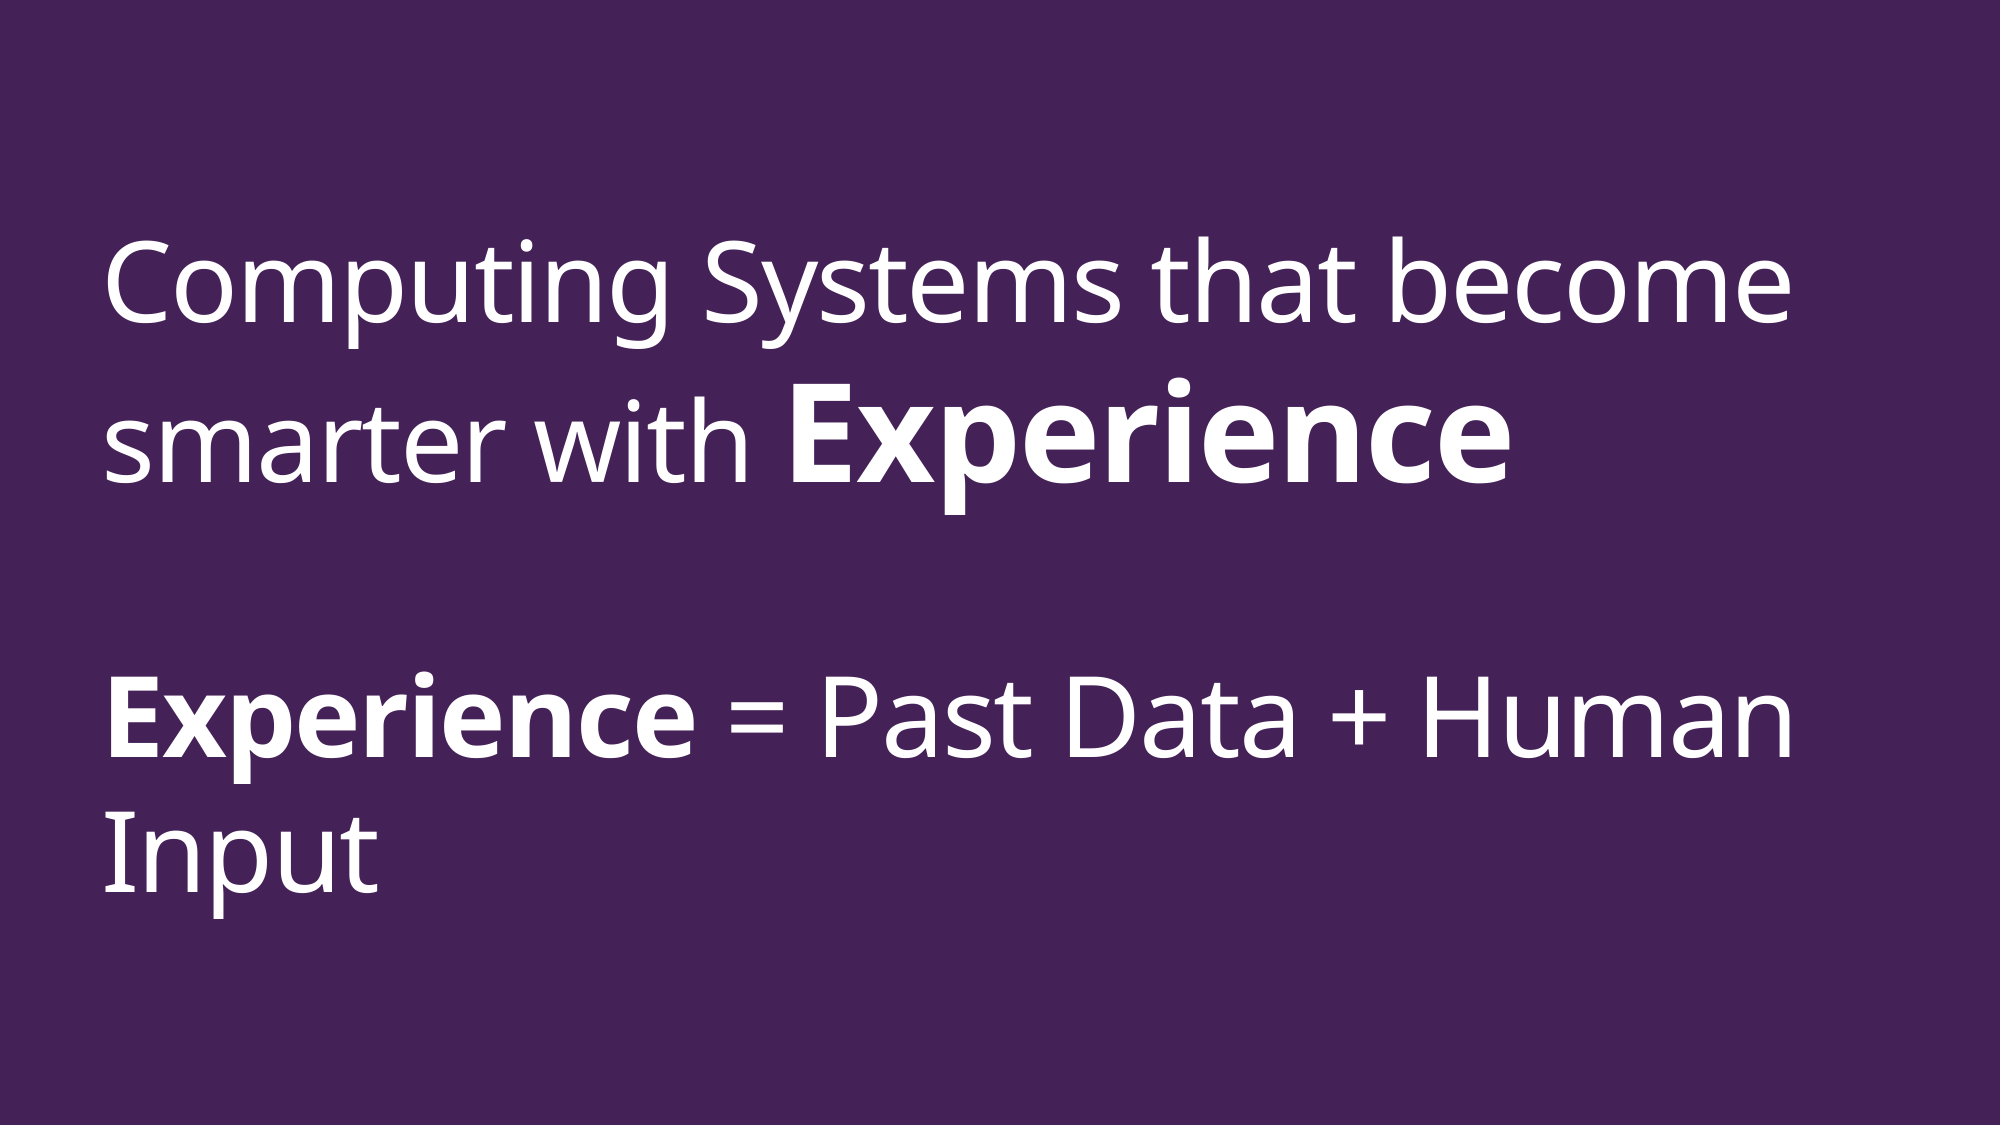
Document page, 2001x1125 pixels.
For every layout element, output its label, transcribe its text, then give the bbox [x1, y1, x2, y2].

title Computing Systems that become smarter with Experience Experience = Past Data + Human Input [77, 366, 1938, 759]
